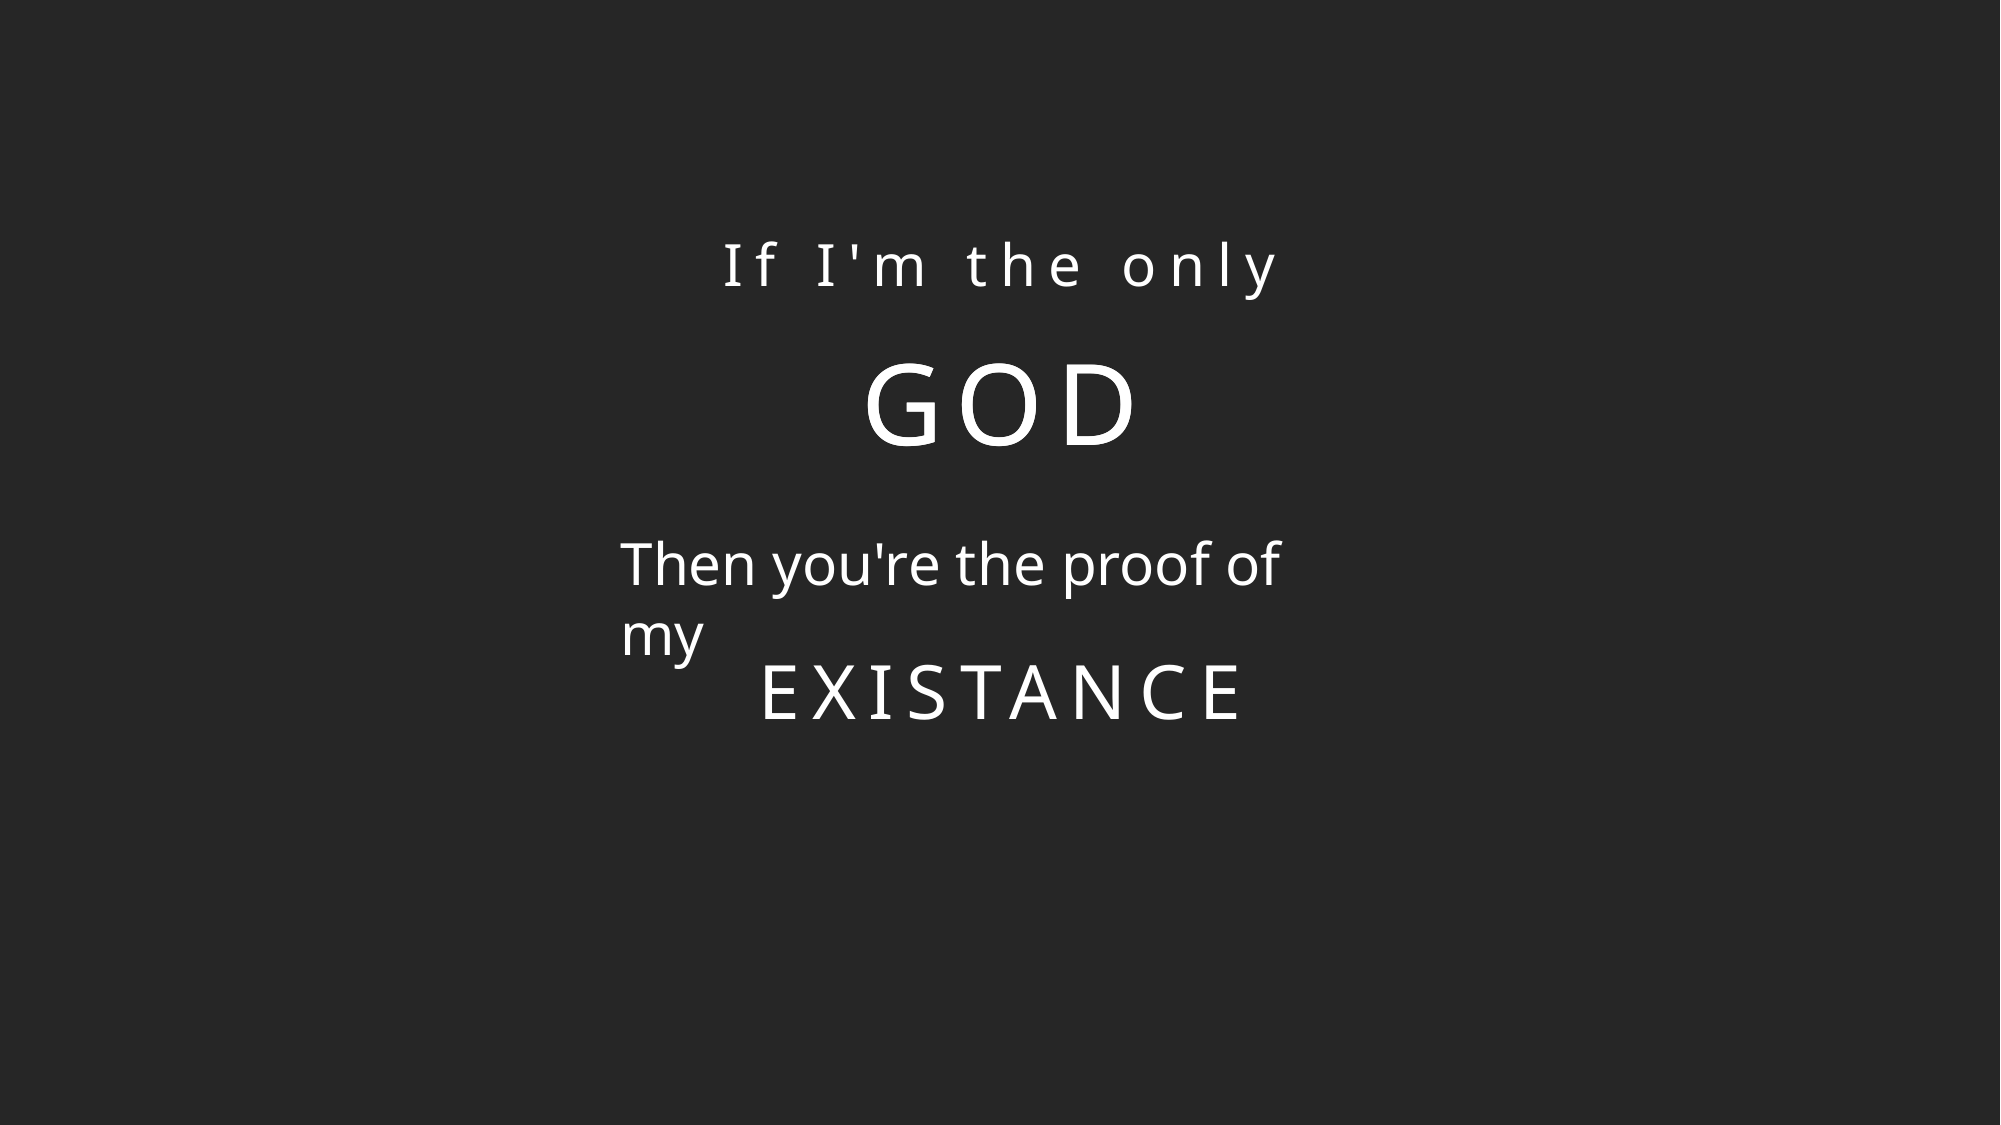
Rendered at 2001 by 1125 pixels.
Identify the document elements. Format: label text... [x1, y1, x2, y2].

text_box GOD [781, 325, 1219, 476]
text_box Then you're the proof of my [605, 519, 1395, 637]
text_box If I'm the only [500, 220, 1500, 306]
text_box EXISTANCE [605, 637, 1395, 742]
